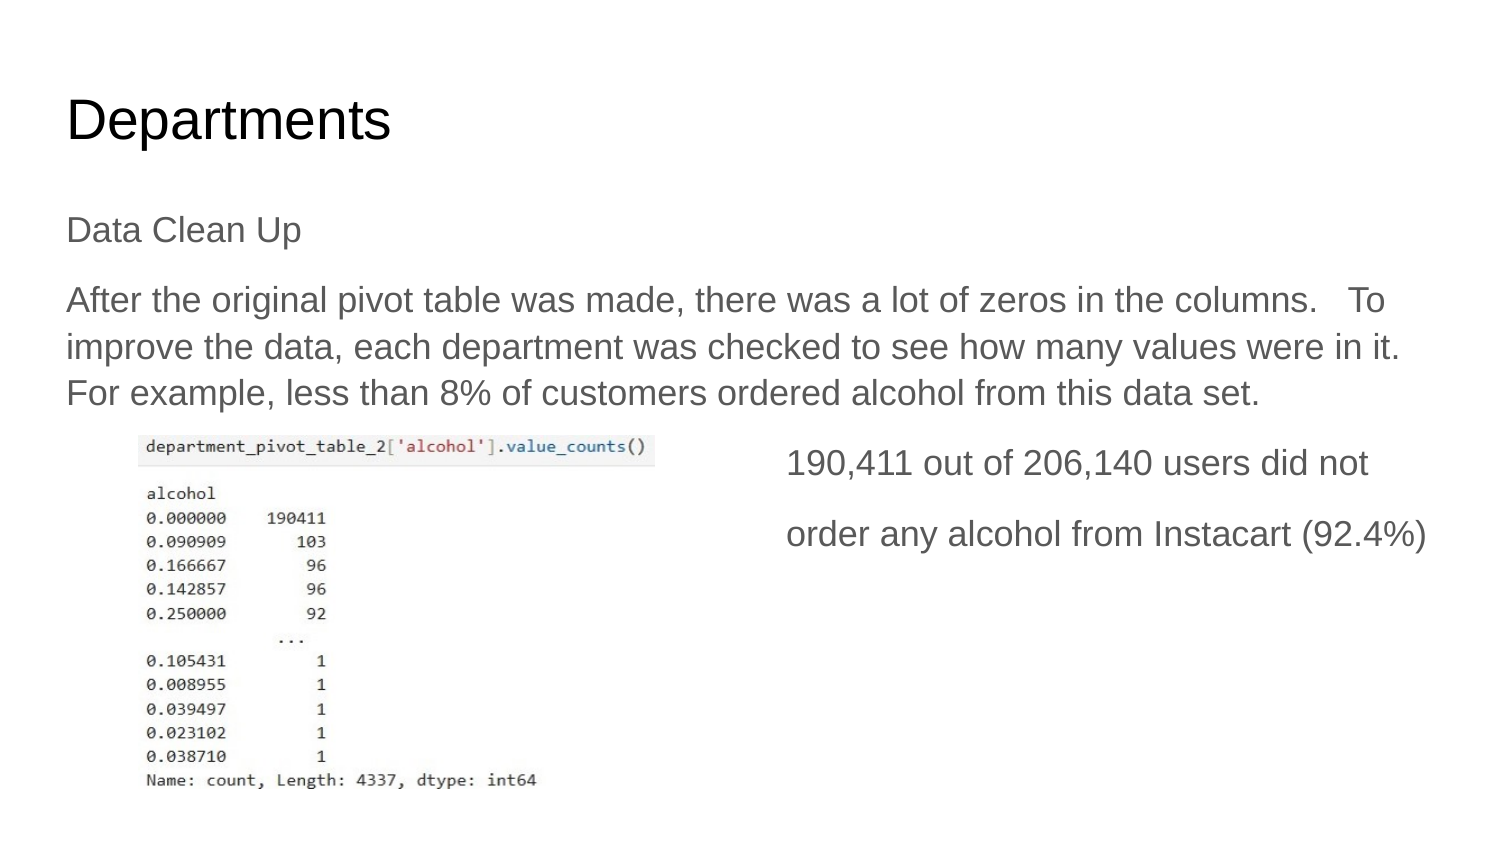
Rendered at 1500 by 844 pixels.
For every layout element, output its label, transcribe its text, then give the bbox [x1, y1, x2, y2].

picture [138, 435, 656, 789]
list Data Clean Up After the original pivot table was made, there was a lot of zeros in the columns. To improve the data, each department was checked to see how many values were in it. For example, less than 8% of customers ordered alcohol from this data set. 190,411 out of 206,140 users did not order any alcohol from Instacart (92.4%) [51, 189, 1449, 750]
title Departments [51, 72, 1449, 167]
